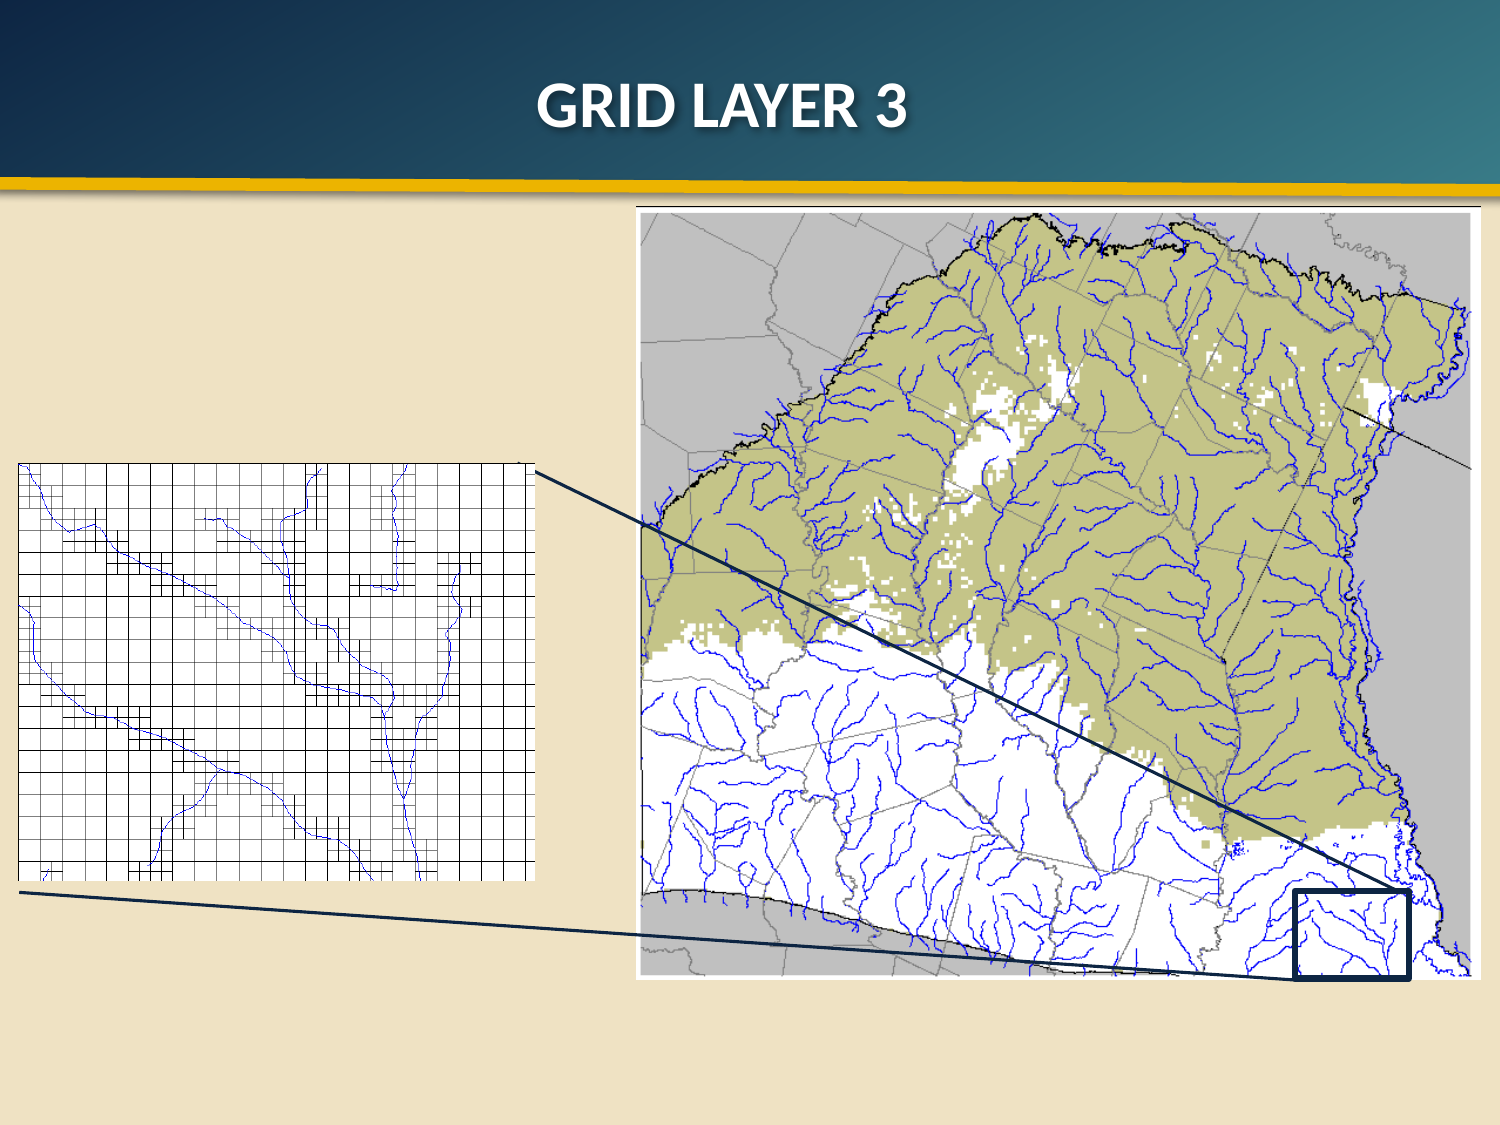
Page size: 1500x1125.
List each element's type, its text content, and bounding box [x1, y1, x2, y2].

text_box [17, 206, 1481, 981]
title Grid Layer 3 [75, 53, 1370, 150]
